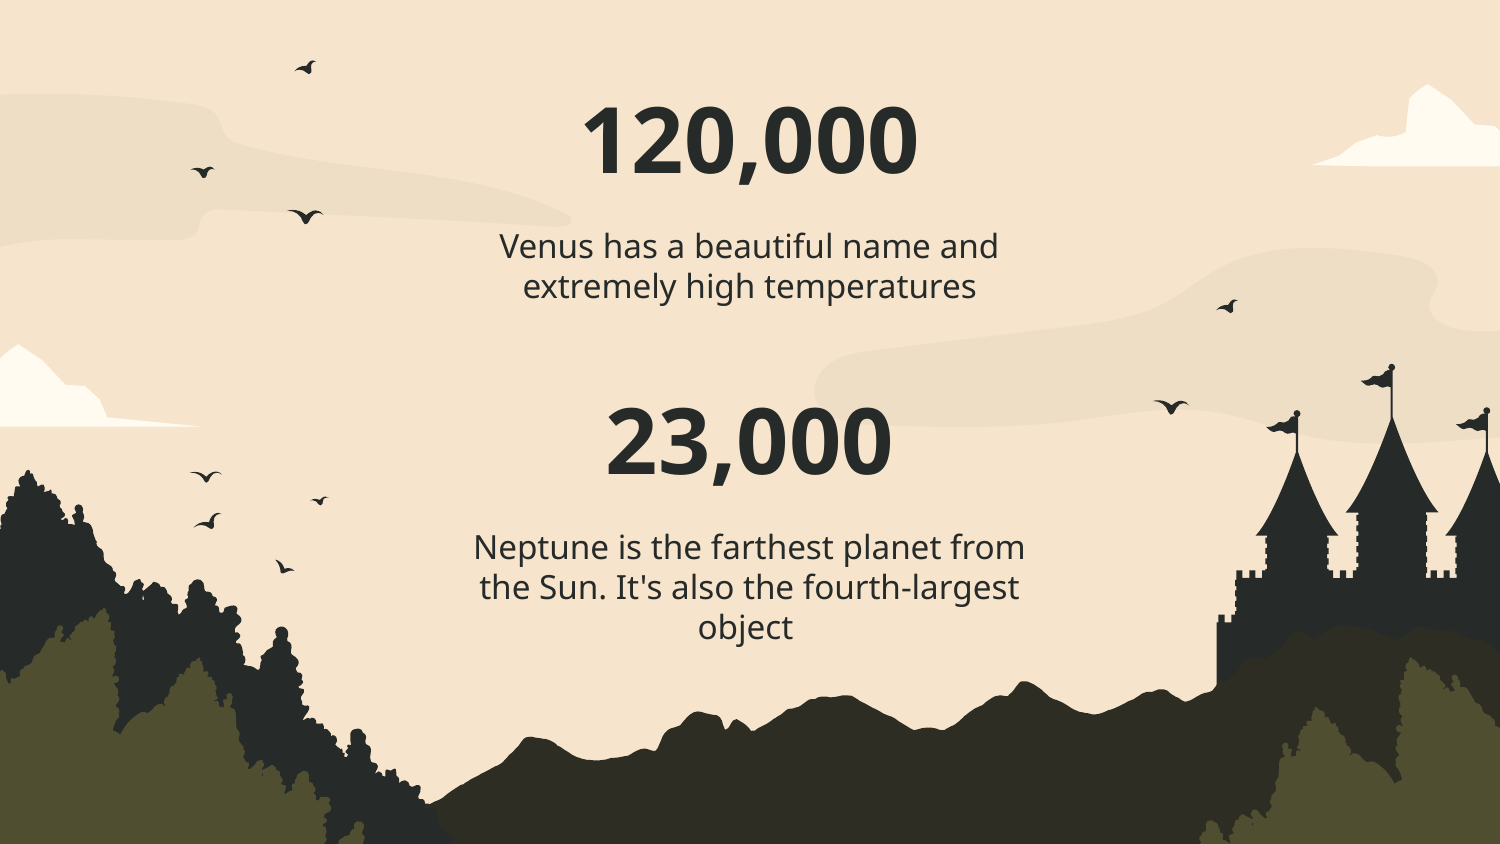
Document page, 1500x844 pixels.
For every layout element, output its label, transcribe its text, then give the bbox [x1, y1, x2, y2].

title 120,000 [433, 90, 1067, 184]
text_box [1152, 400, 1190, 415]
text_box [189, 471, 329, 574]
title 23,000 [433, 391, 1067, 485]
text_box [1216, 299, 1239, 314]
subtitle Venus has a beautiful name and extremely high temperatures [433, 210, 1067, 314]
text_box [190, 166, 215, 178]
subtitle Neptune is the farthest planet from the Sun. It's also the fourth-largest object [433, 511, 1067, 615]
text_box [287, 209, 324, 225]
